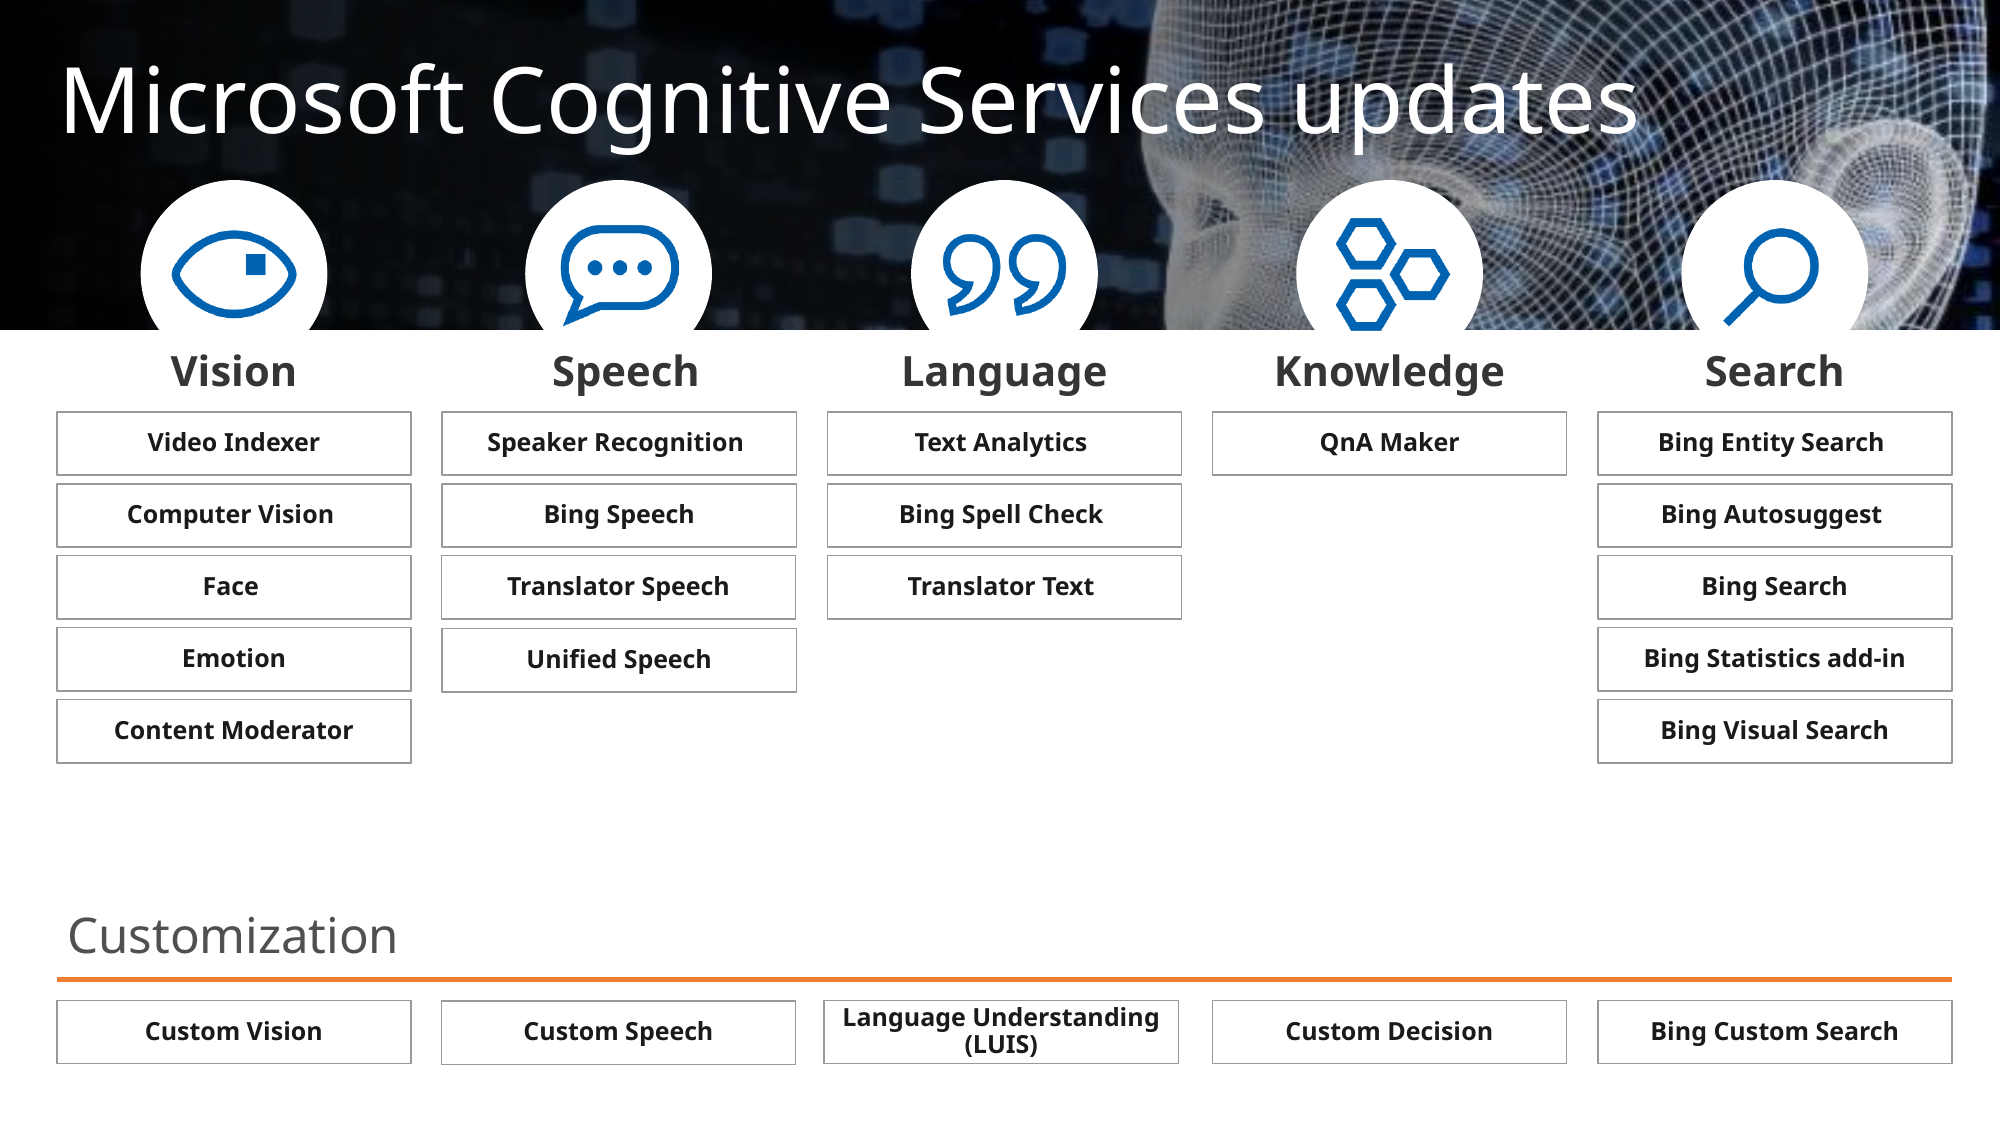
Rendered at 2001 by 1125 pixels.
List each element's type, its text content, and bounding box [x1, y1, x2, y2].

text_box Translator Text [827, 555, 1182, 619]
text_box Bing Visual Search [1597, 699, 1952, 763]
text_box Bing Custom Search [1597, 1000, 1952, 1064]
text_box Bing Search [1597, 555, 1952, 619]
text_box [0, 545, 2000, 1125]
text_box Custom Speech [441, 1001, 796, 1065]
text_box Emotion [56, 627, 412, 691]
picture [0, 0, 2000, 545]
text_box Face [56, 555, 412, 619]
text_box Custom Decision [1212, 1000, 1567, 1064]
text_box Content Moderator [56, 699, 412, 763]
text_box Bing Statistics add-in [1597, 627, 1952, 691]
text_box Translator Speech [441, 555, 796, 619]
text_box Unified Speech [442, 628, 797, 692]
text_box Language Understanding (LUIS) [824, 1000, 1179, 1064]
text_box Custom Vision [56, 1000, 412, 1064]
text_box Customization [38, 887, 453, 988]
